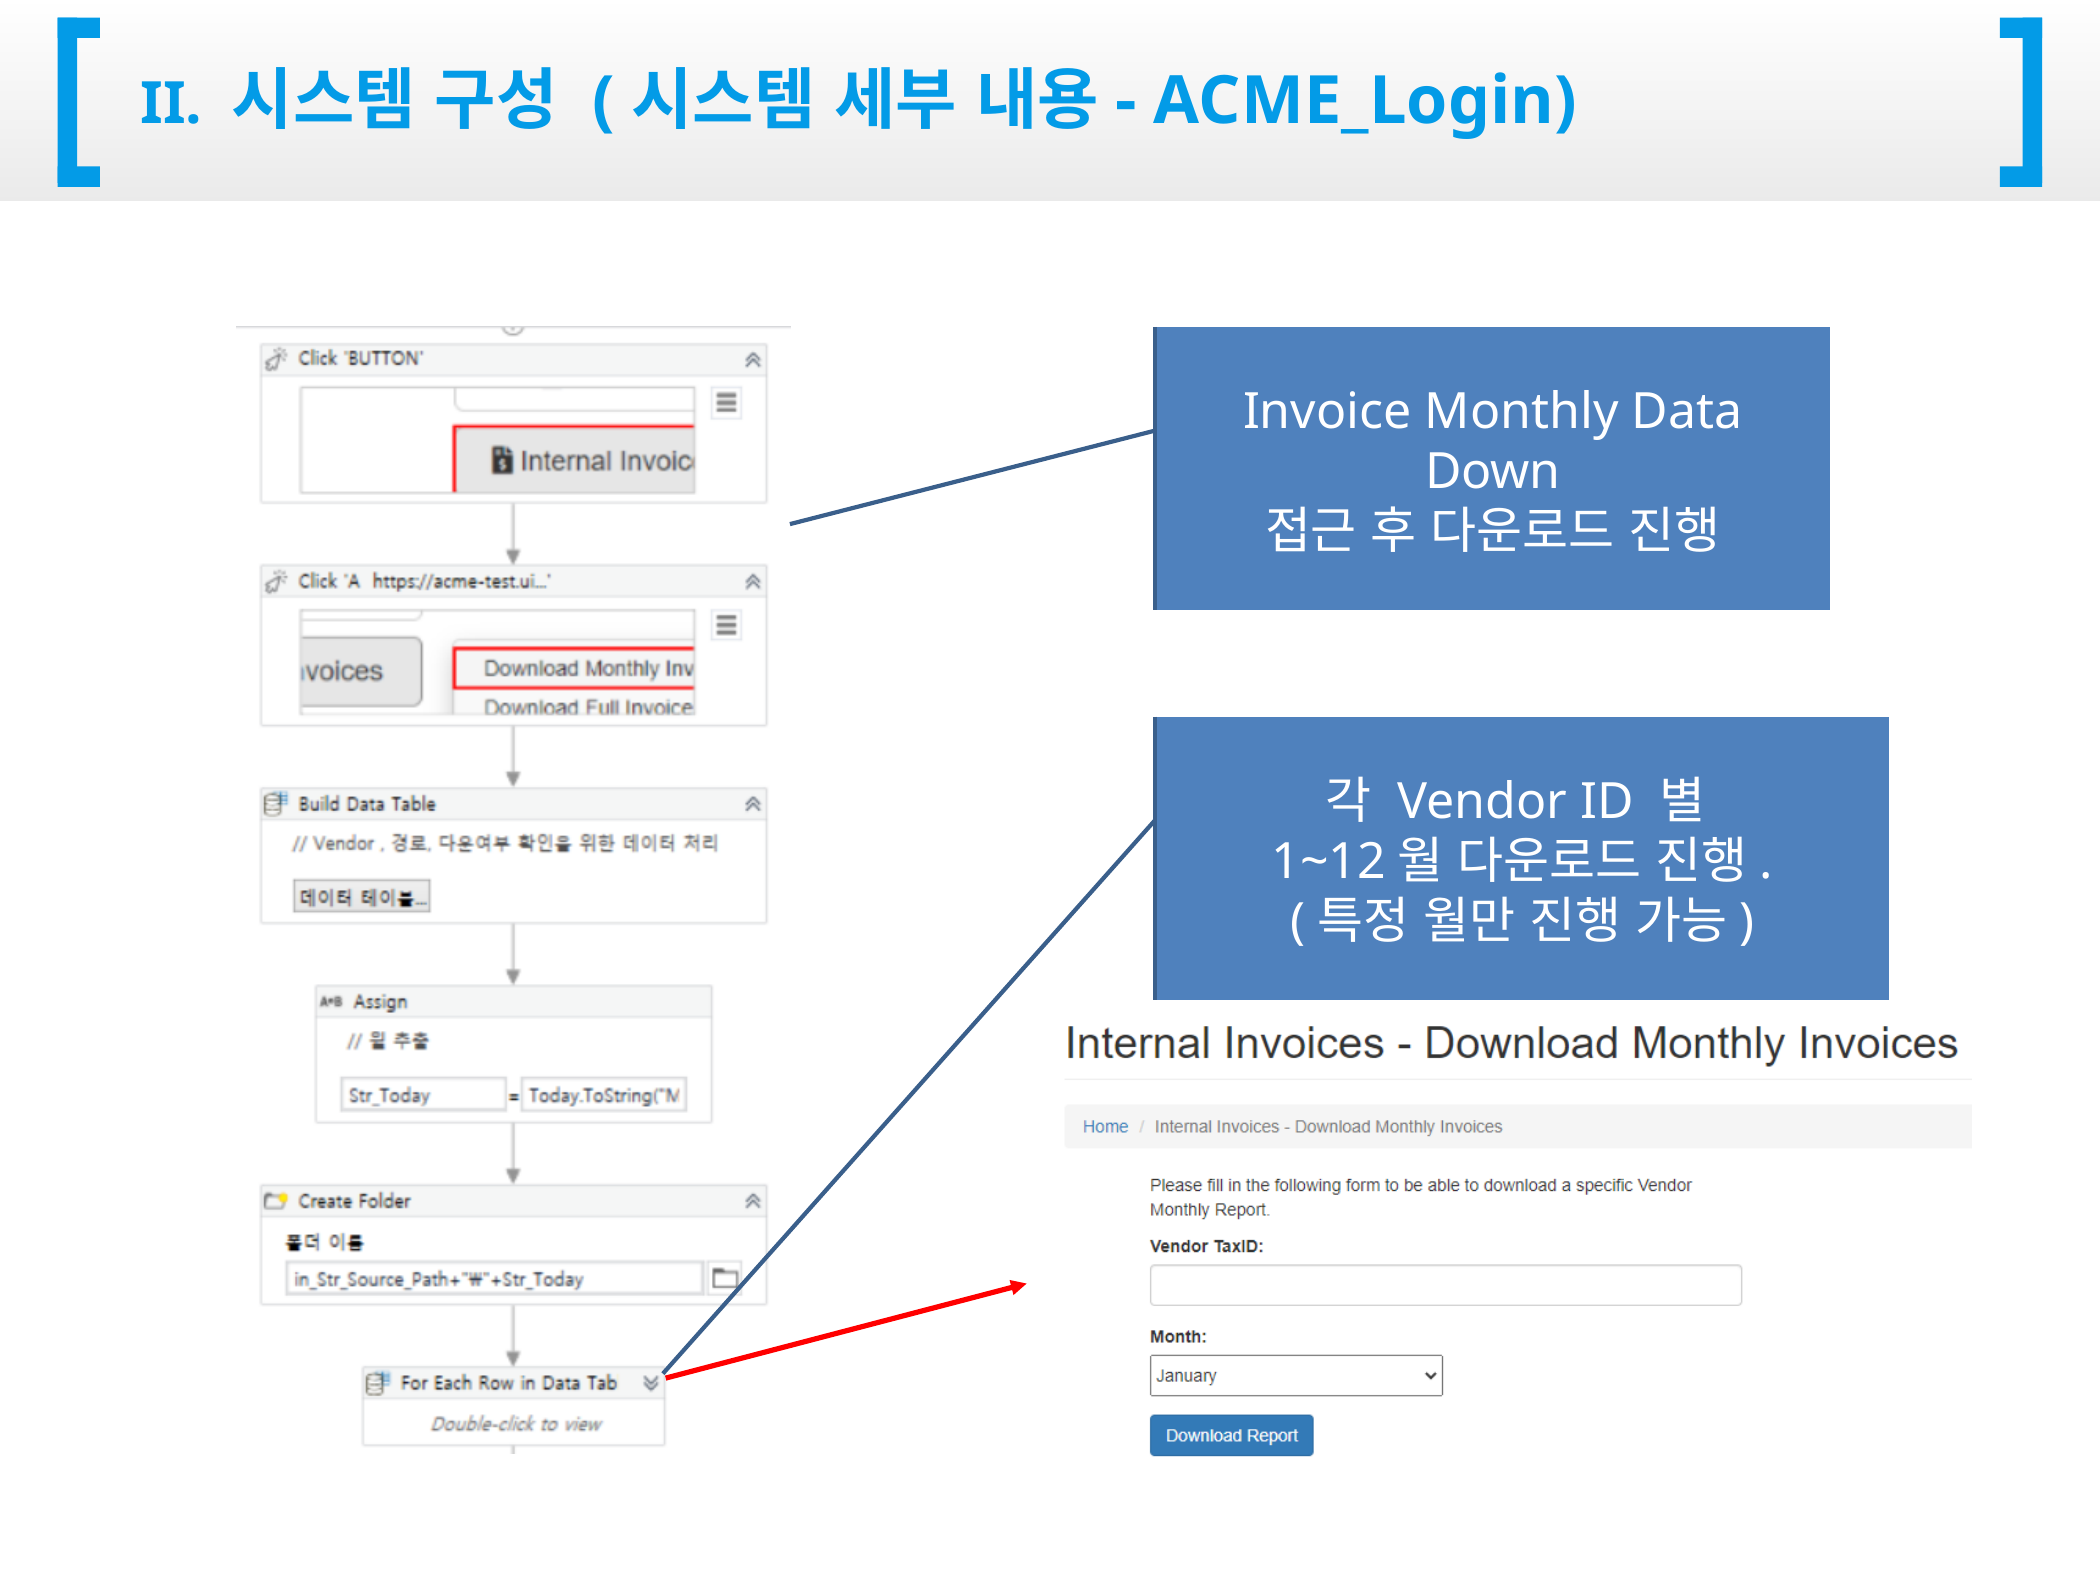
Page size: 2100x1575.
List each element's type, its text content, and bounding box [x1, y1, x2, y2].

text_box 각 Vendor ID 별 1~12월 다운로드 진행. (특정 월만 진행 가능) [796, 716, 1889, 1228]
text_box II. 시스템 구성 (시스템 세부 내용- ACME_Login) [140, 43, 1913, 152]
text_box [665, 1283, 1027, 1379]
text_box Invoice Monthly Data Down 접근 후 다운로드 진행 [796, 326, 1830, 610]
picture [1049, 1019, 1972, 1478]
picture [236, 326, 791, 1454]
